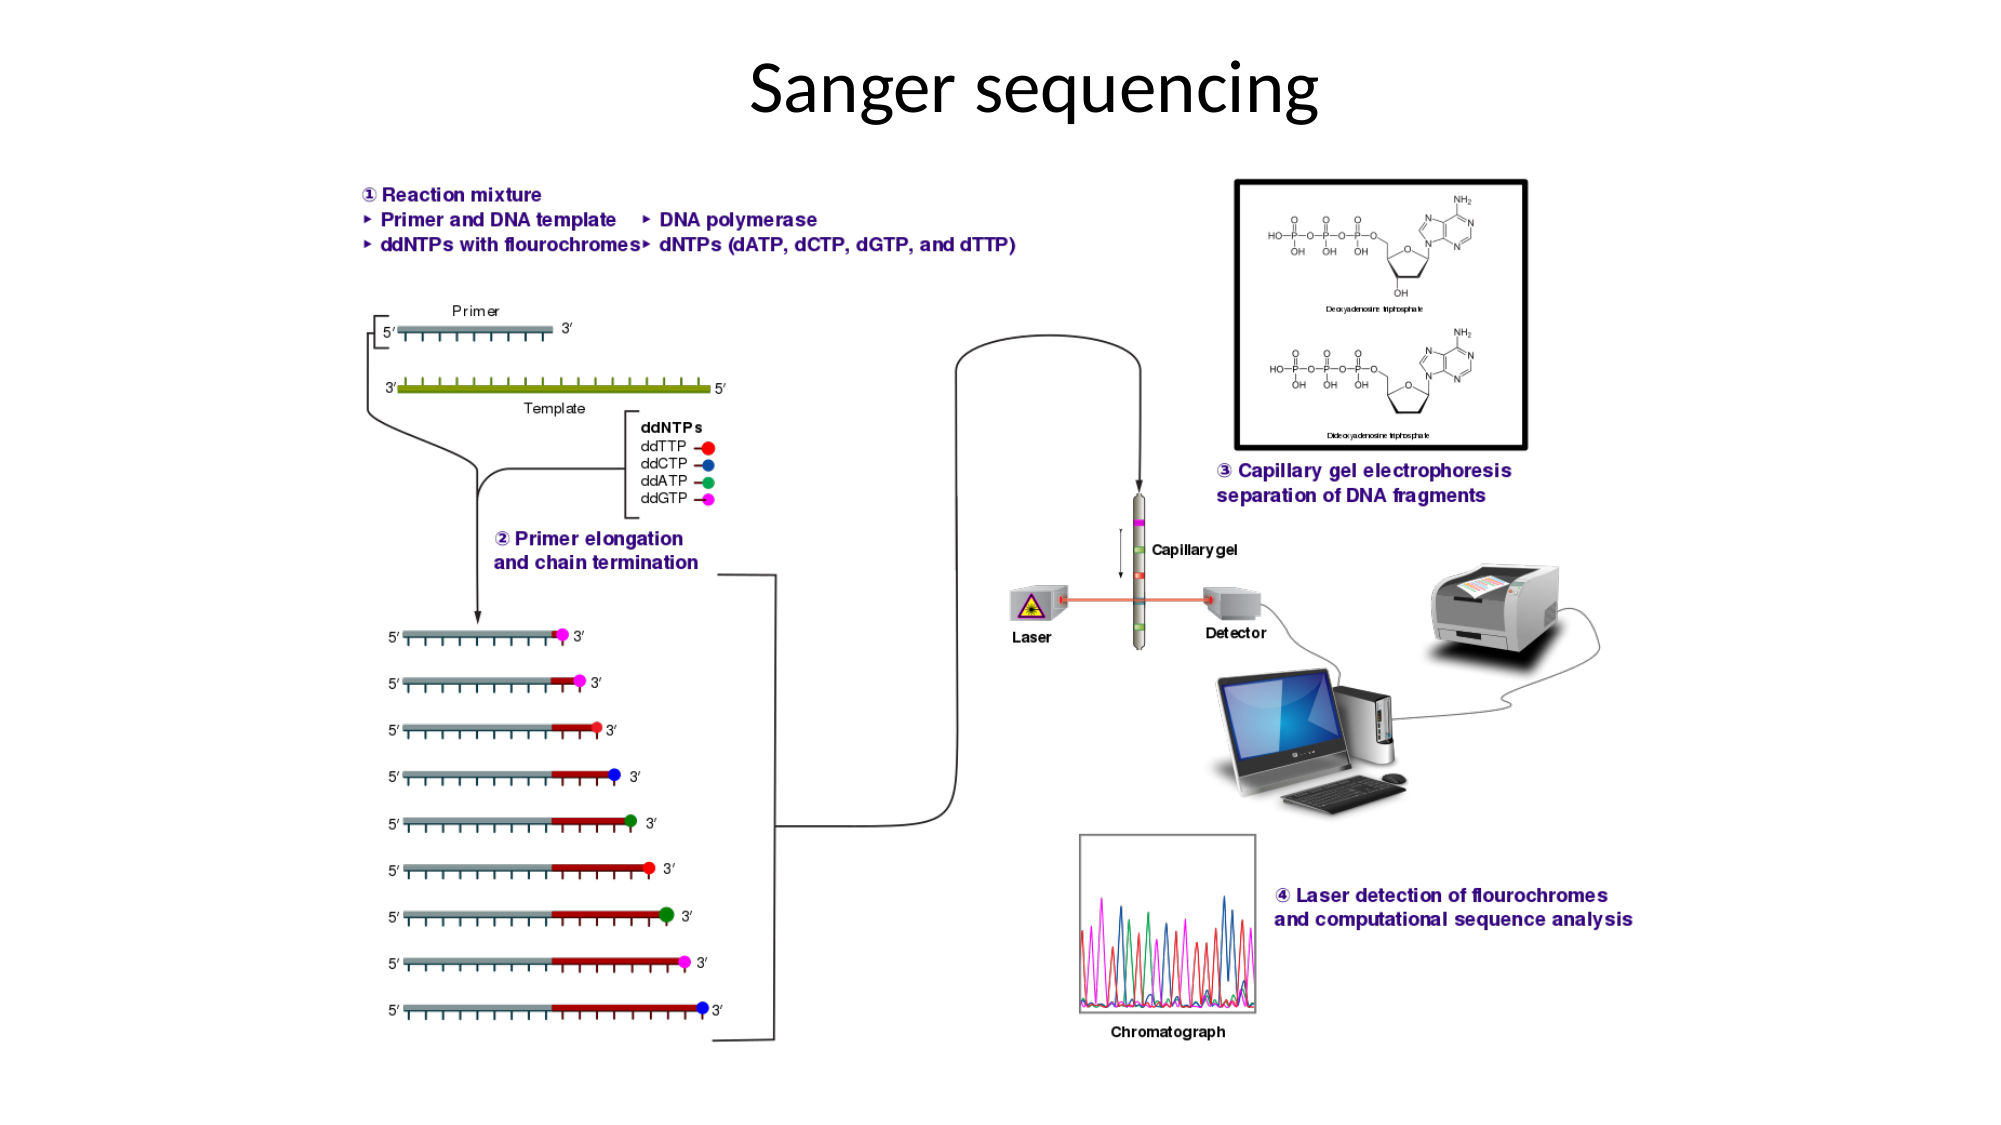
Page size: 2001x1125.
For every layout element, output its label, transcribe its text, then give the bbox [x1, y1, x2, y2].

picture [343, 168, 1640, 1061]
text_box Sanger sequencing [734, 29, 1336, 135]
